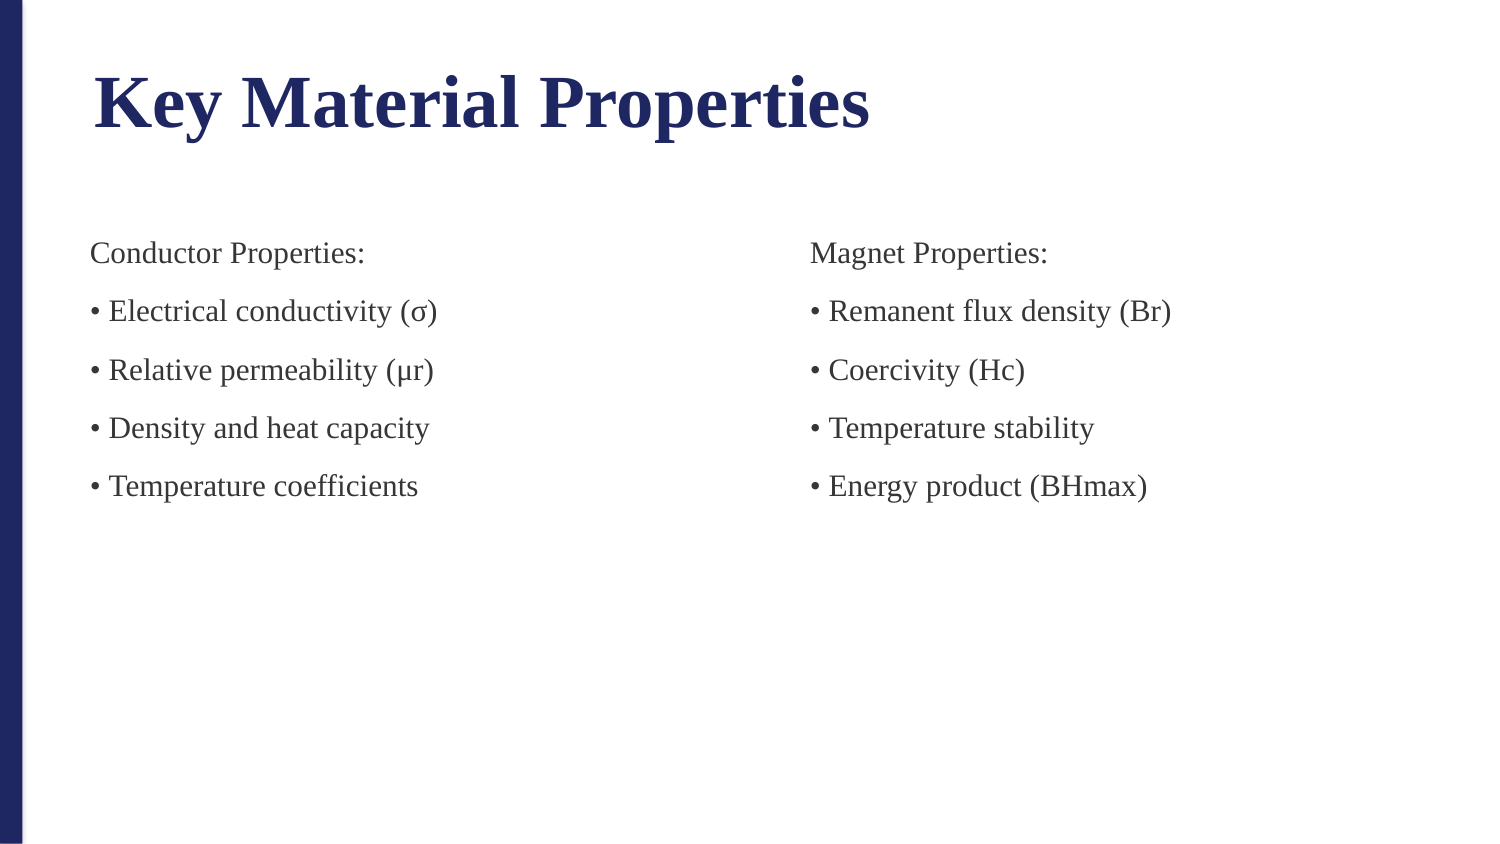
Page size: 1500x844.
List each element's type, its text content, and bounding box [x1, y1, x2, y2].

text_box Magnet Properties: • Remanent flux density (Br) • Coercivity (Hc) • Temperature stability • Energy product (BHmax) [794, 179, 1425, 511]
text_box Key Material Properties [79, 44, 887, 150]
text_box [0, 0, 23, 844]
text_box Conductor Properties: • Electrical conductivity (σ) • Relative permeability (μr) • Density and heat capacity • Temperature coefficients [74, 179, 705, 511]
